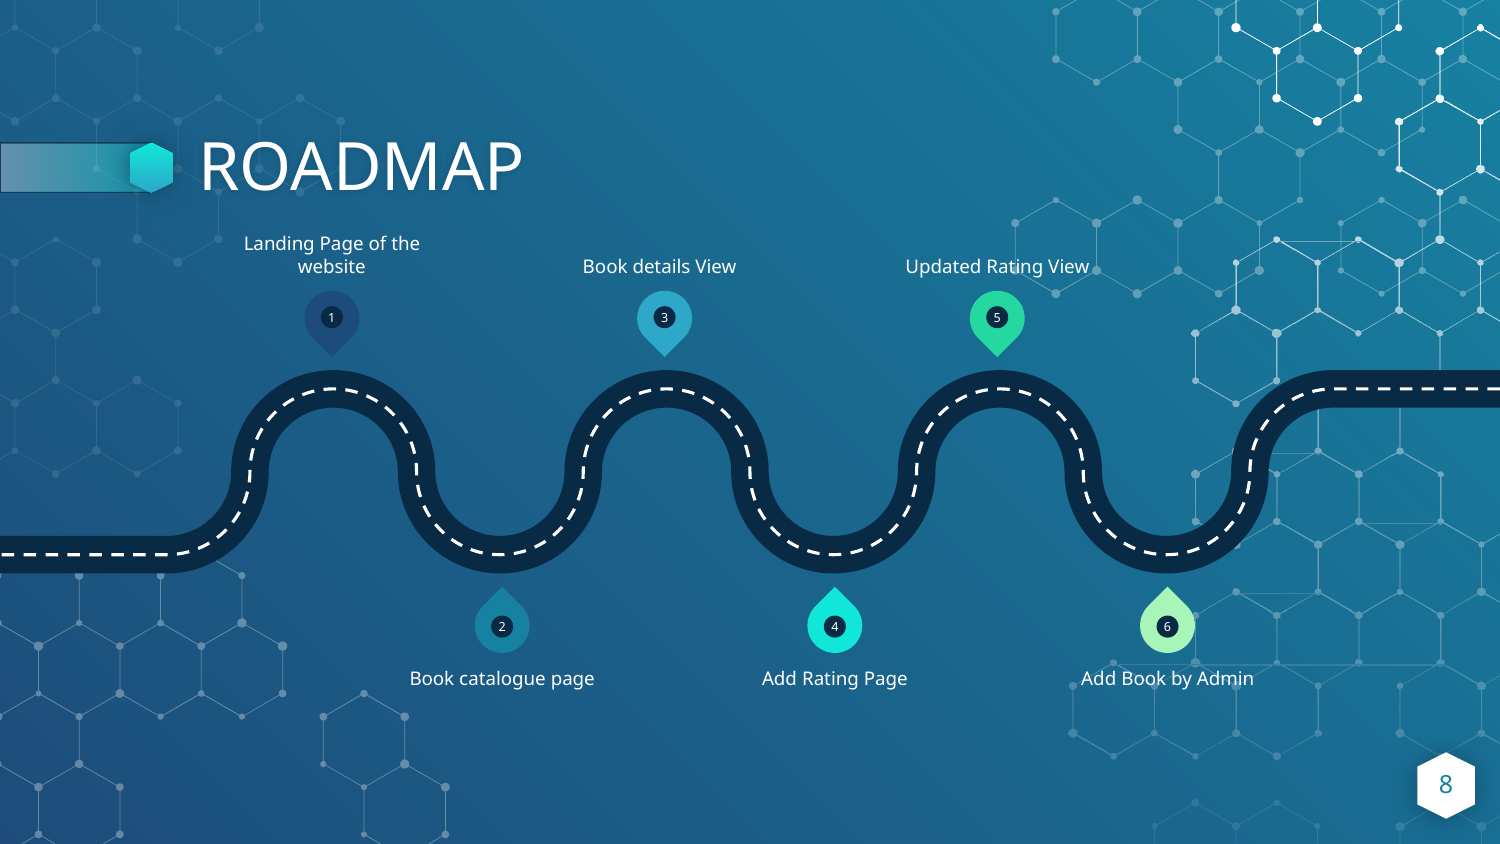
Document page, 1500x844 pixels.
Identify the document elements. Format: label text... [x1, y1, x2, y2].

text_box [958, 279, 1037, 358]
text_box Book catalogue page [396, 666, 608, 755]
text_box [1128, 586, 1207, 665]
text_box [463, 586, 542, 665]
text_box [292, 279, 371, 358]
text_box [625, 279, 704, 358]
title ROADMAP [198, 140, 1302, 198]
text_box Updated Rating View [891, 189, 1103, 278]
text_box Add Book by Admin [1062, 666, 1273, 755]
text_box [795, 586, 874, 665]
slide_number 8 [1417, 752, 1475, 819]
text_box [0, 388, 1500, 555]
text_box Landing Page of the website [226, 189, 438, 278]
text_box Book details View [553, 189, 765, 278]
text_box Add Rating Page [729, 666, 941, 755]
